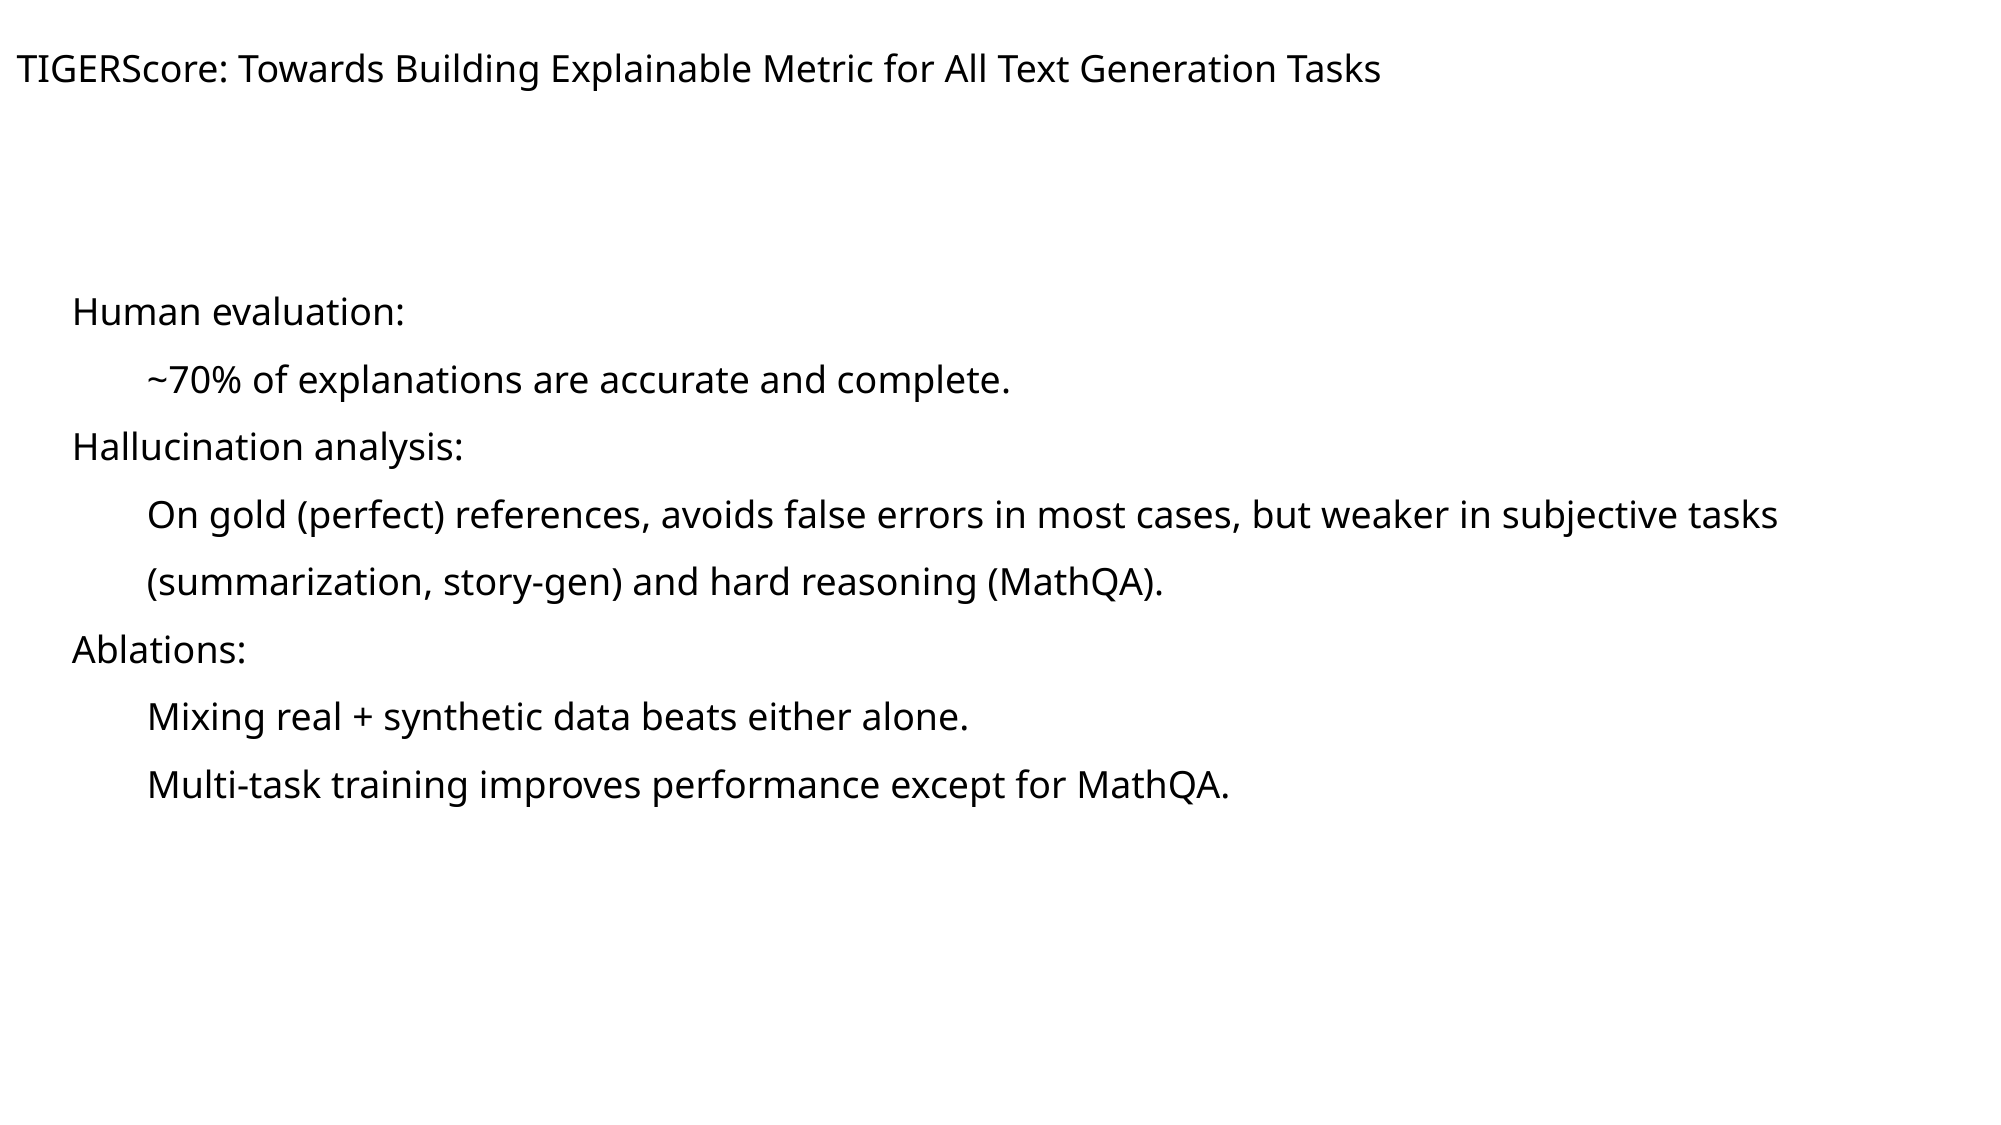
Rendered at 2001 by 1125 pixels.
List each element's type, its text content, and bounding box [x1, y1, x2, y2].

text_box Human evaluation: ~70% of explanations are accurate and complete. Hallucination analysis: On gold (perfect) references, avoids false errors in most cases, but weaker in subjective tasks (summarization, story-gen) and hard reasoning (MathQA). Ablations: Mixing real + synthetic data beats either alone. Multi-task training improves performance except for MathQA. [57, 258, 1867, 814]
text_box TIGERScore: Towards Building Explainable Metric for All Text Generation Tasks [1, 37, 1398, 98]
